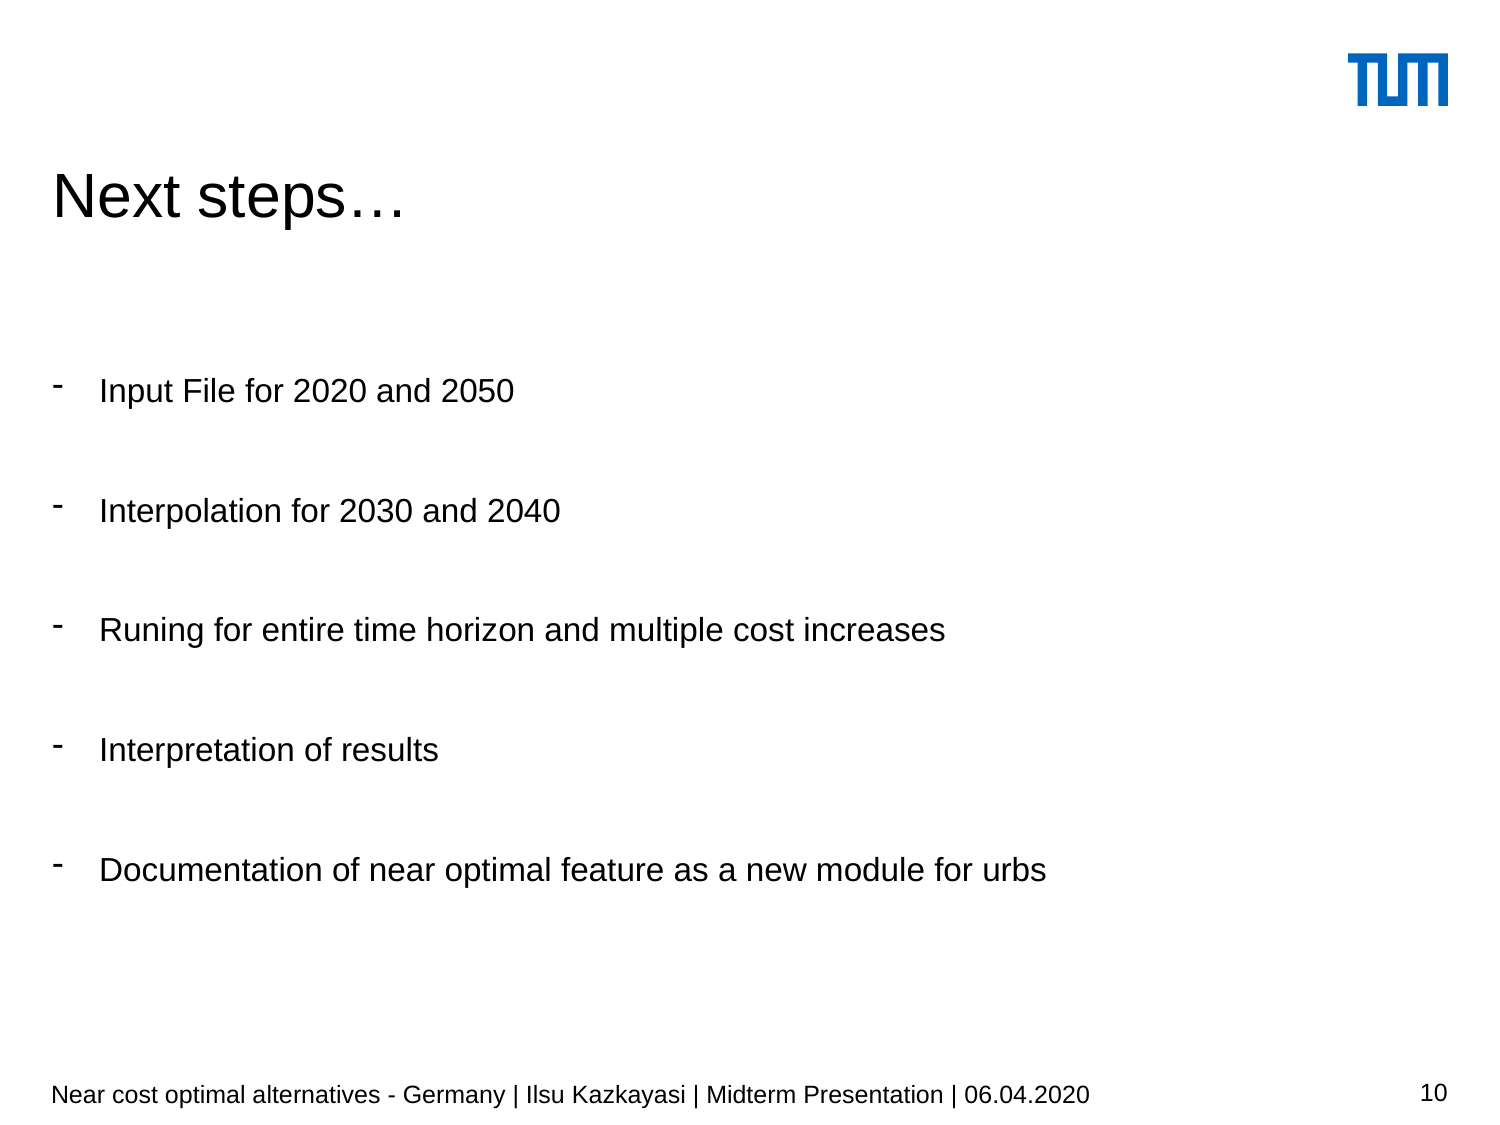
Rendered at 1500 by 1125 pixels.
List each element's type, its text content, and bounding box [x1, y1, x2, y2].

slide_number 10 [1336, 1061, 1448, 1122]
list Input File for 2020 and 2050 Interpolation for 2030 and 2040 Runing for entire time horizon and multiple cost increases Interpretation of results Documentation of near optimal feature as a new module for urbs [52, 288, 1449, 1061]
footer Near cost optimal alternatives - Germany | Ilsu Kazkayasi | Midterm Presentation | 06.04.2020 [51, 1061, 1336, 1125]
title Next steps… [52, 162, 1449, 231]
